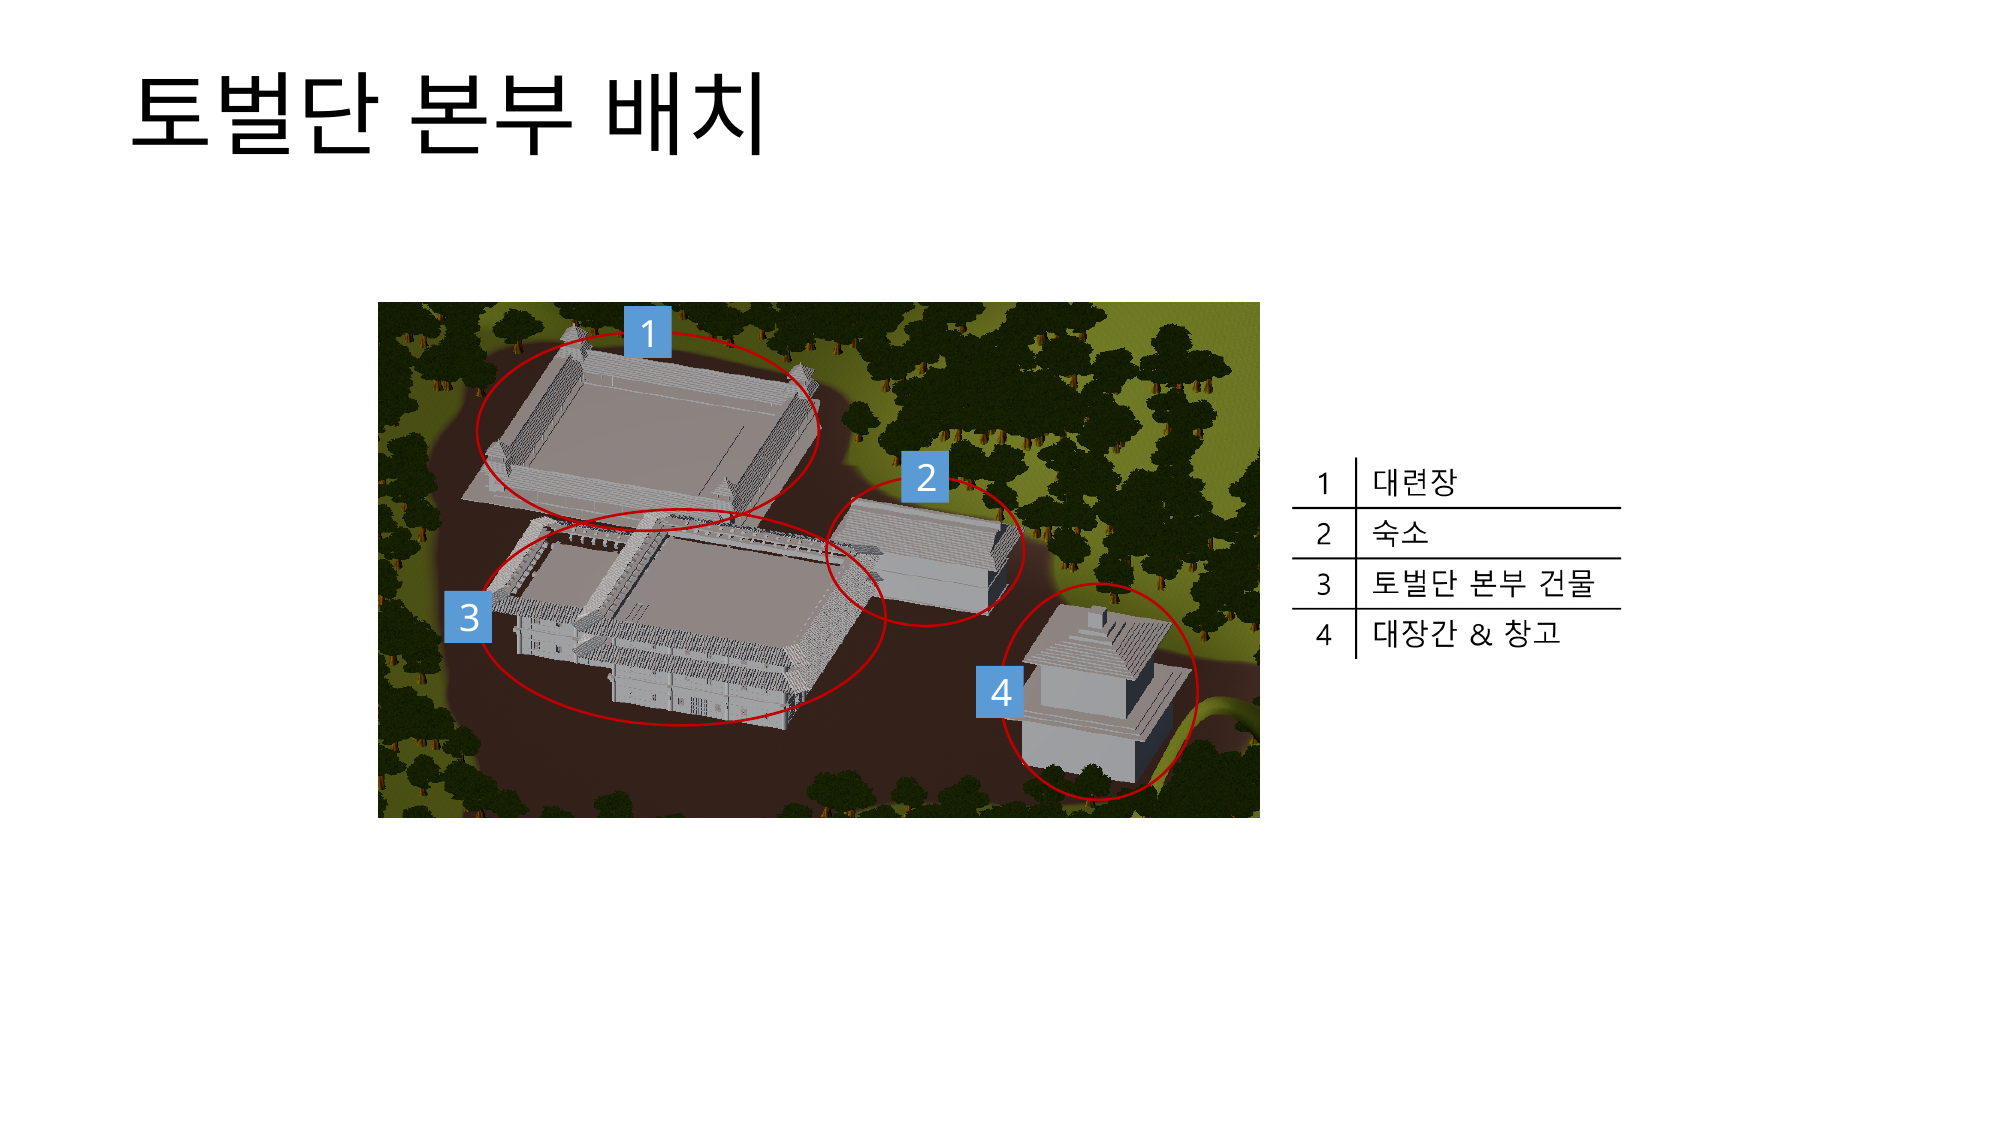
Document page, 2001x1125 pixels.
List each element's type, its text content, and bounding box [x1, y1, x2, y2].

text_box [378, 302, 1260, 819]
text_box 토벌단 본부 배치 [113, 47, 1886, 190]
picture [1292, 456, 1622, 669]
